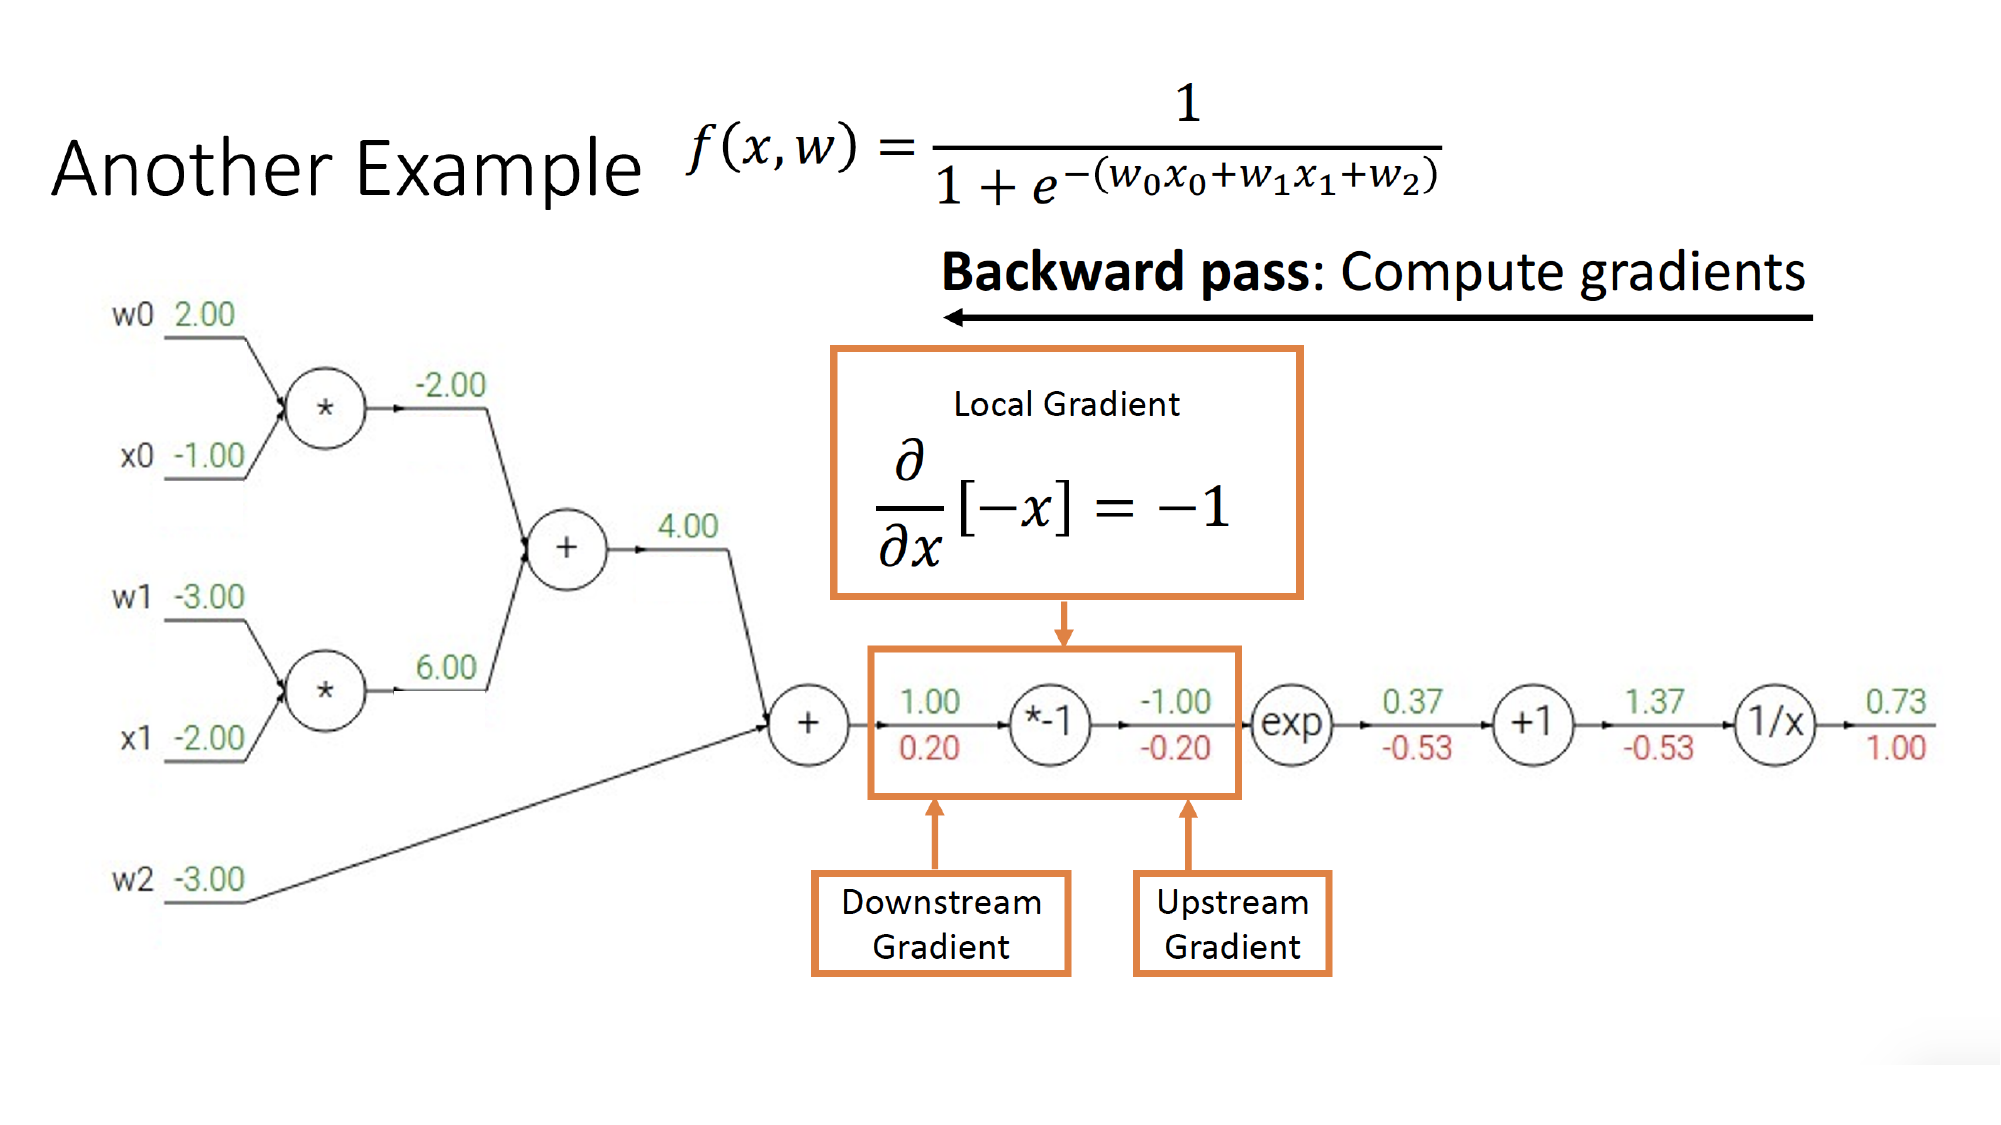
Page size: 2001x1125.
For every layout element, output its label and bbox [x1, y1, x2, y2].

picture [0, 60, 2000, 1065]
